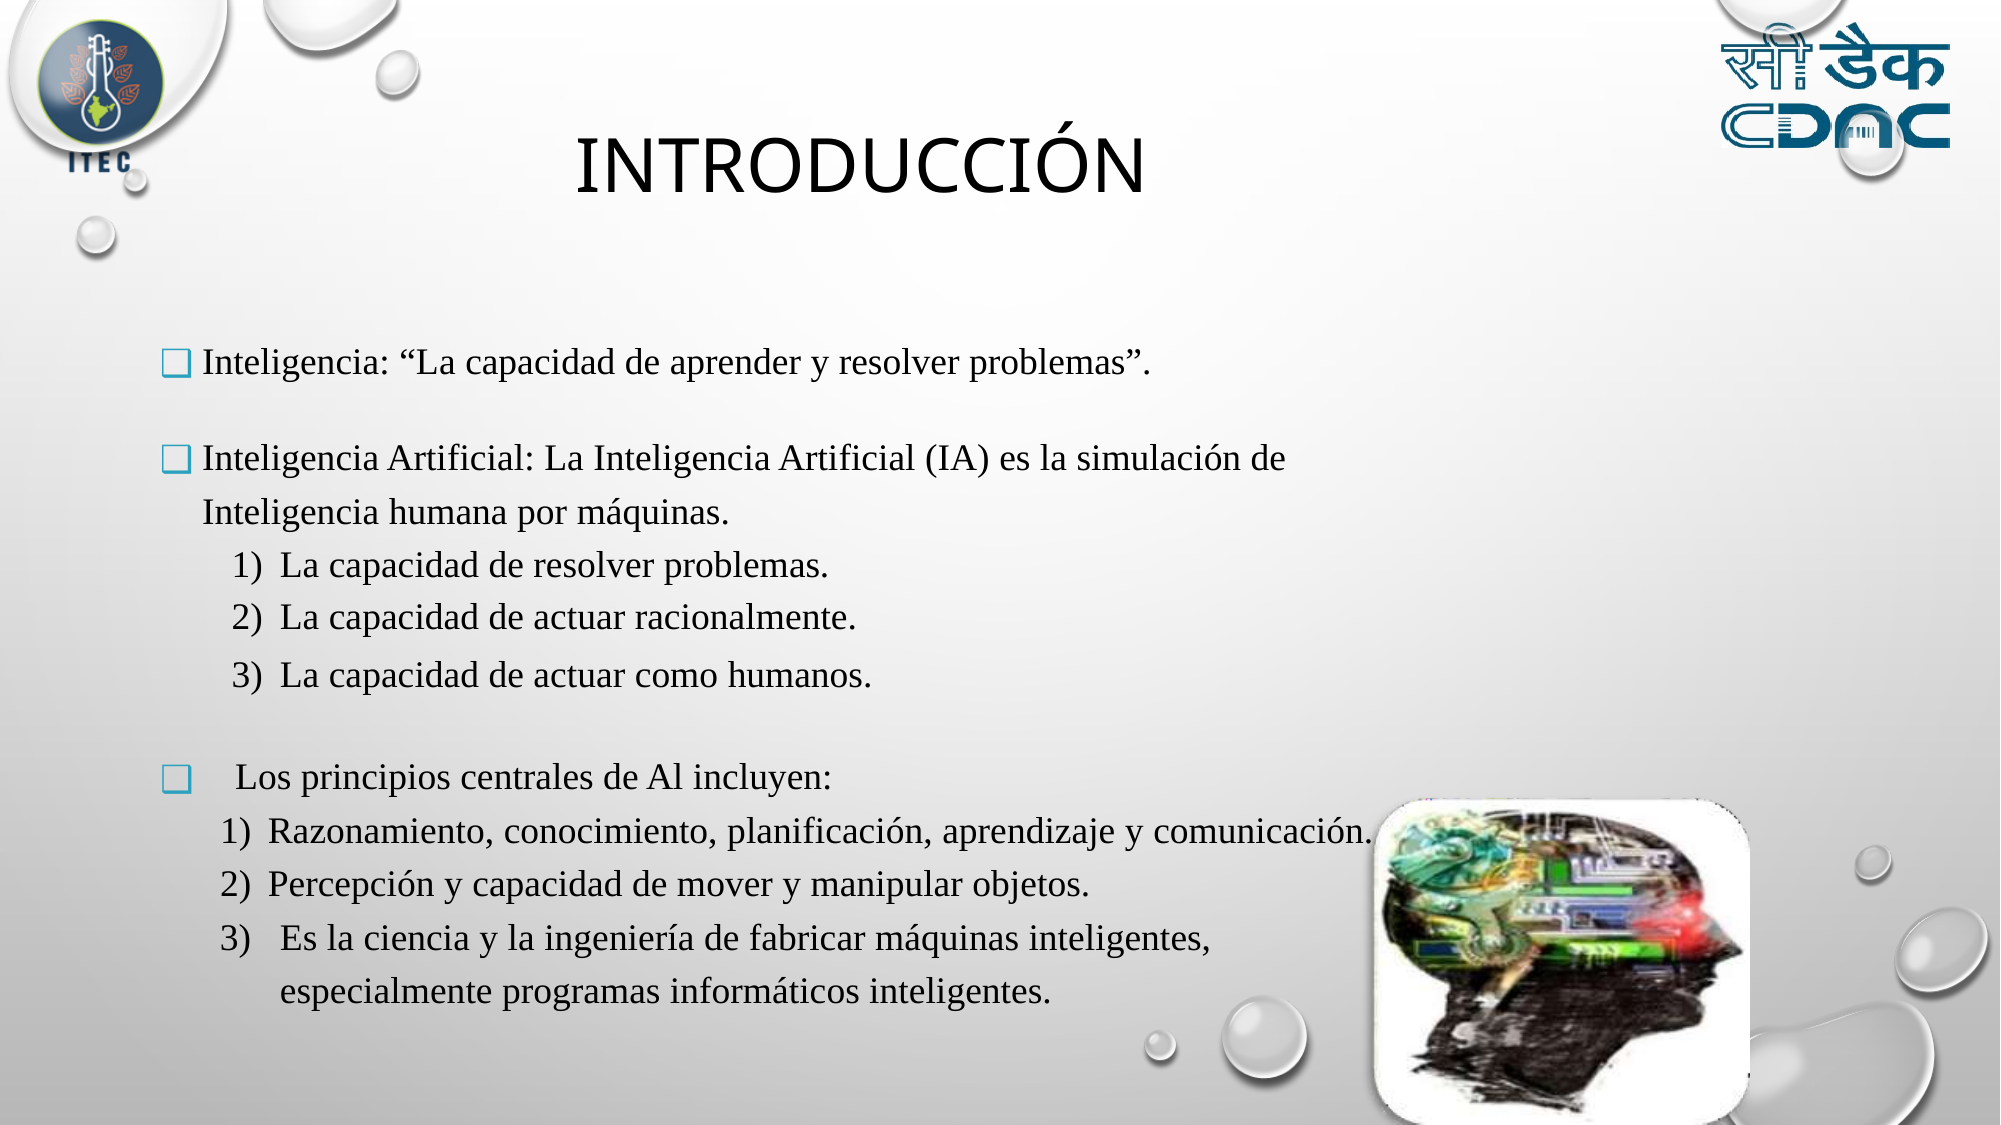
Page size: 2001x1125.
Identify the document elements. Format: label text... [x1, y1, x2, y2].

text_box Inteligencia: “La capacidad de aprender y resolver problemas”. Inteligencia Artificial: La Inteligencia Artificial (IA) es la simulación de Inteligencia humana por máquinas. La capacidad de resolver problemas. La capacidad de actuar racionalmente. La capacidad de actuar como humanos. Los principios centrales de Al incluyen: Razonamiento, conocimiento, planificación, aprendizaje y comunicación. Percepción y capacidad de mover y manipular objetos. Es la ciencia y la ingeniería de fabricar máquinas inteligentes, especialmente programas informáticos inteligentes. [158, 334, 1697, 1011]
title INTRODUCCIÓN [0, 59, 1725, 278]
picture [0, 0, 2000, 1125]
text_box [1357, 791, 1750, 1125]
